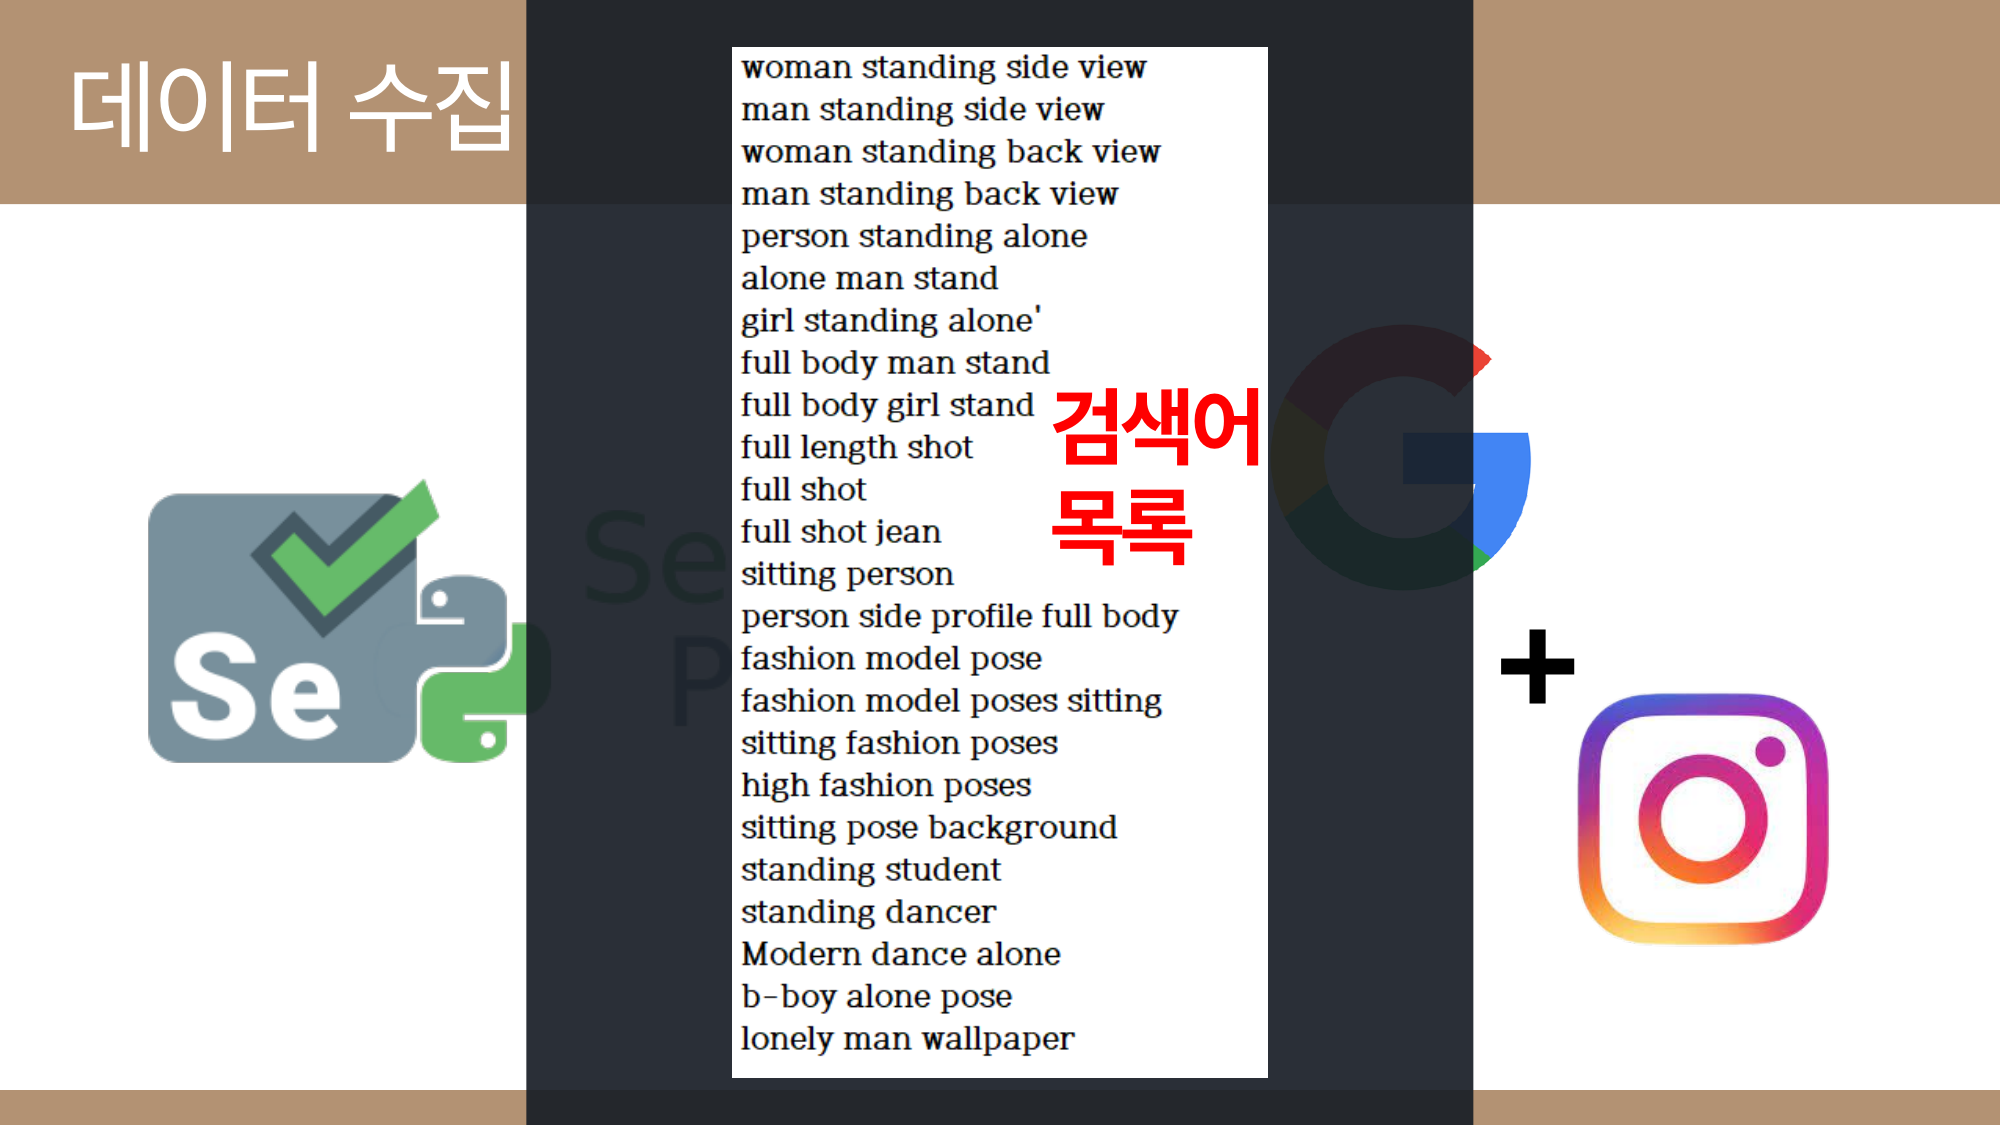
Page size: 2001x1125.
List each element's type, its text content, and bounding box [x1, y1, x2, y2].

text_box [526, 668, 1474, 1125]
text_box [526, 0, 1474, 441]
text_box 데이터 수집 [51, 37, 526, 173]
picture [1550, 679, 1862, 957]
text_box + [1474, 668, 1614, 753]
text_box [0, 1089, 526, 1125]
text_box [0, 0, 526, 205]
text_box [1474, 1089, 2000, 1125]
picture [103, 47, 1614, 1078]
text_box [1474, 0, 2000, 205]
